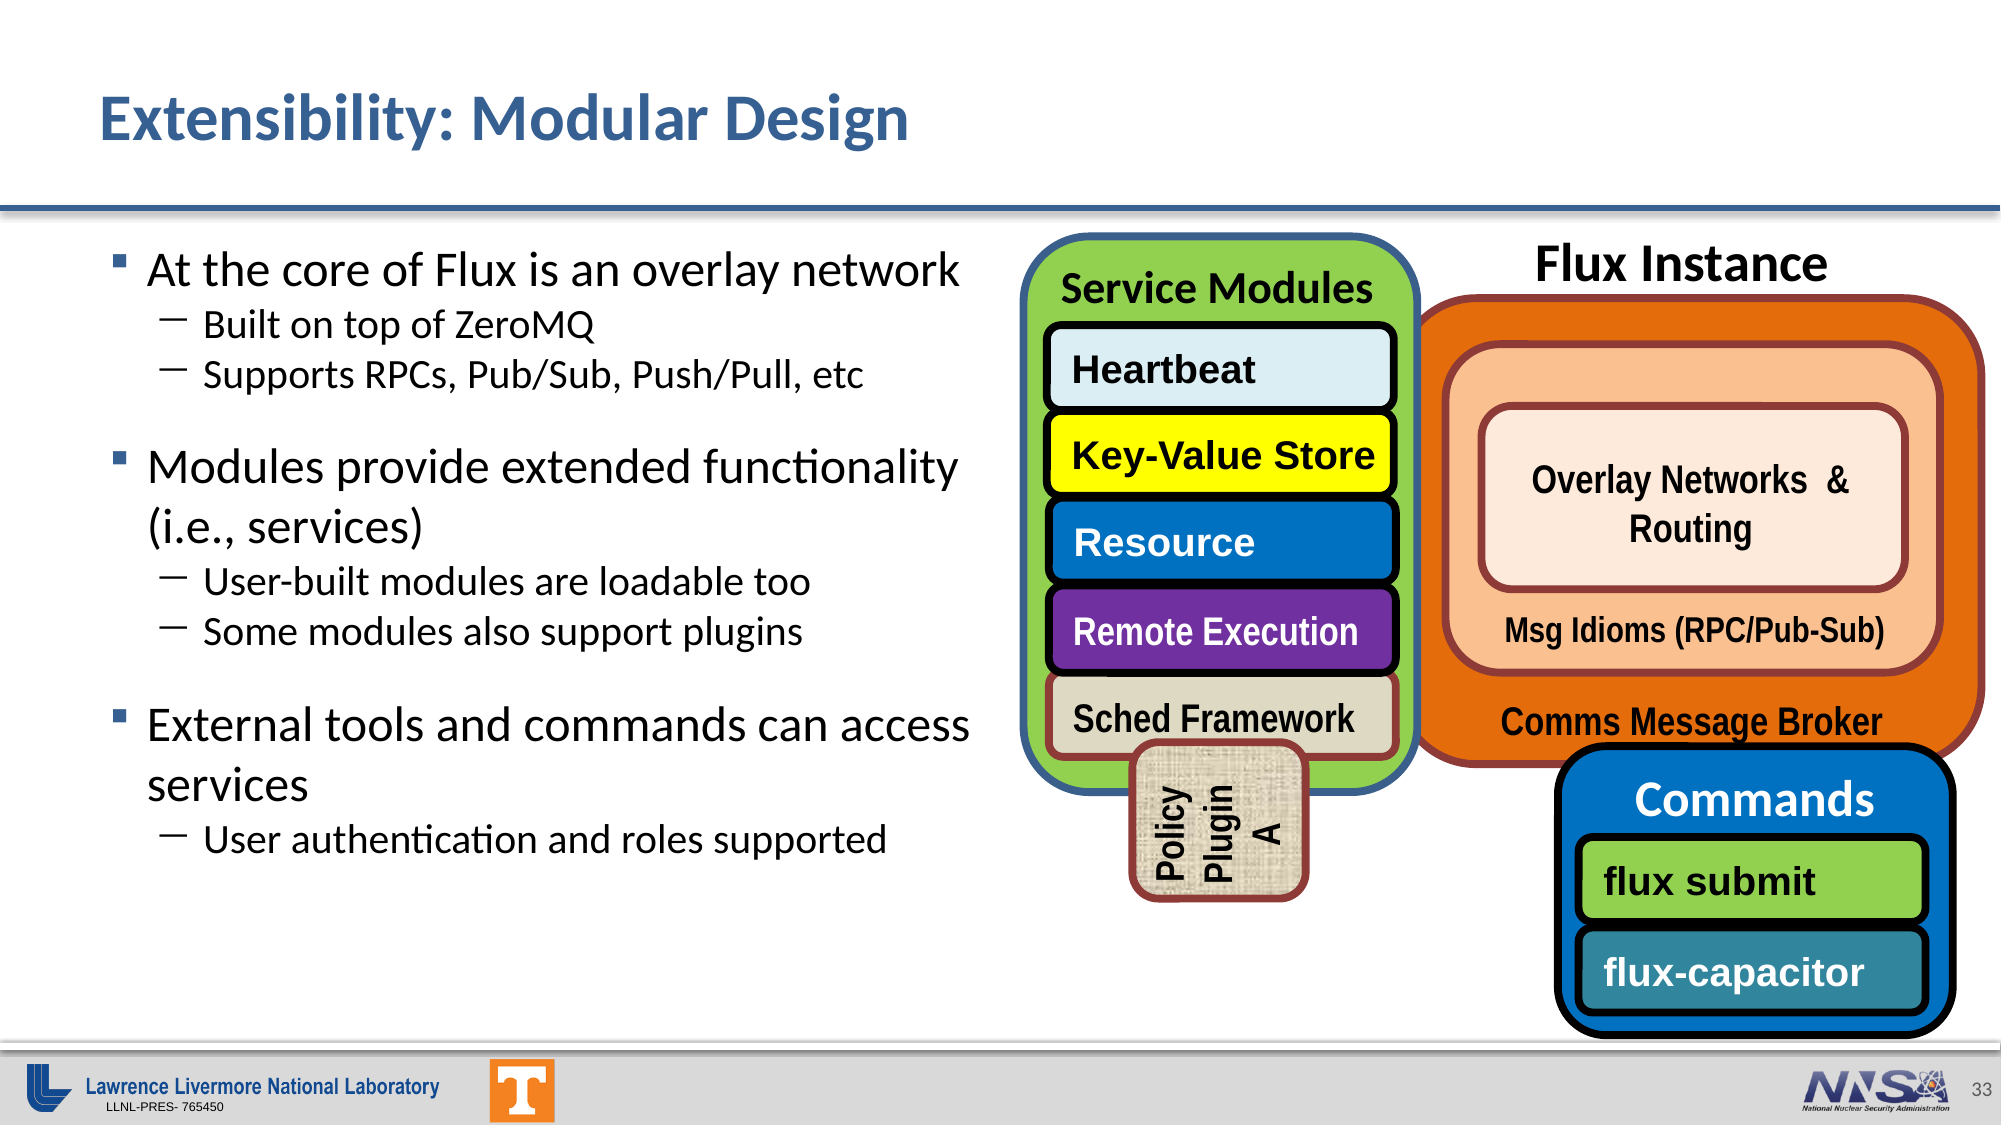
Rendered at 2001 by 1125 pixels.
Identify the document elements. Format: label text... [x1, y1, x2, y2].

picture [27, 1049, 566, 1125]
list At the core of Flux is an overlay network Built on top of ZeroMQ Supports RPCs, Pub/Sub, Push/Pull, etc Modules provide extended functionality (i.e., services) User-built modules are loadable too Some modules also support plugins External tools and commands can access services User authentication and roles supported [99, 236, 1004, 1042]
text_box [1020, 236, 1418, 901]
title Extensibility: Modular Design [99, 36, 1900, 202]
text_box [1557, 746, 1953, 1036]
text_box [1398, 219, 1982, 765]
picture [1795, 1057, 1956, 1119]
